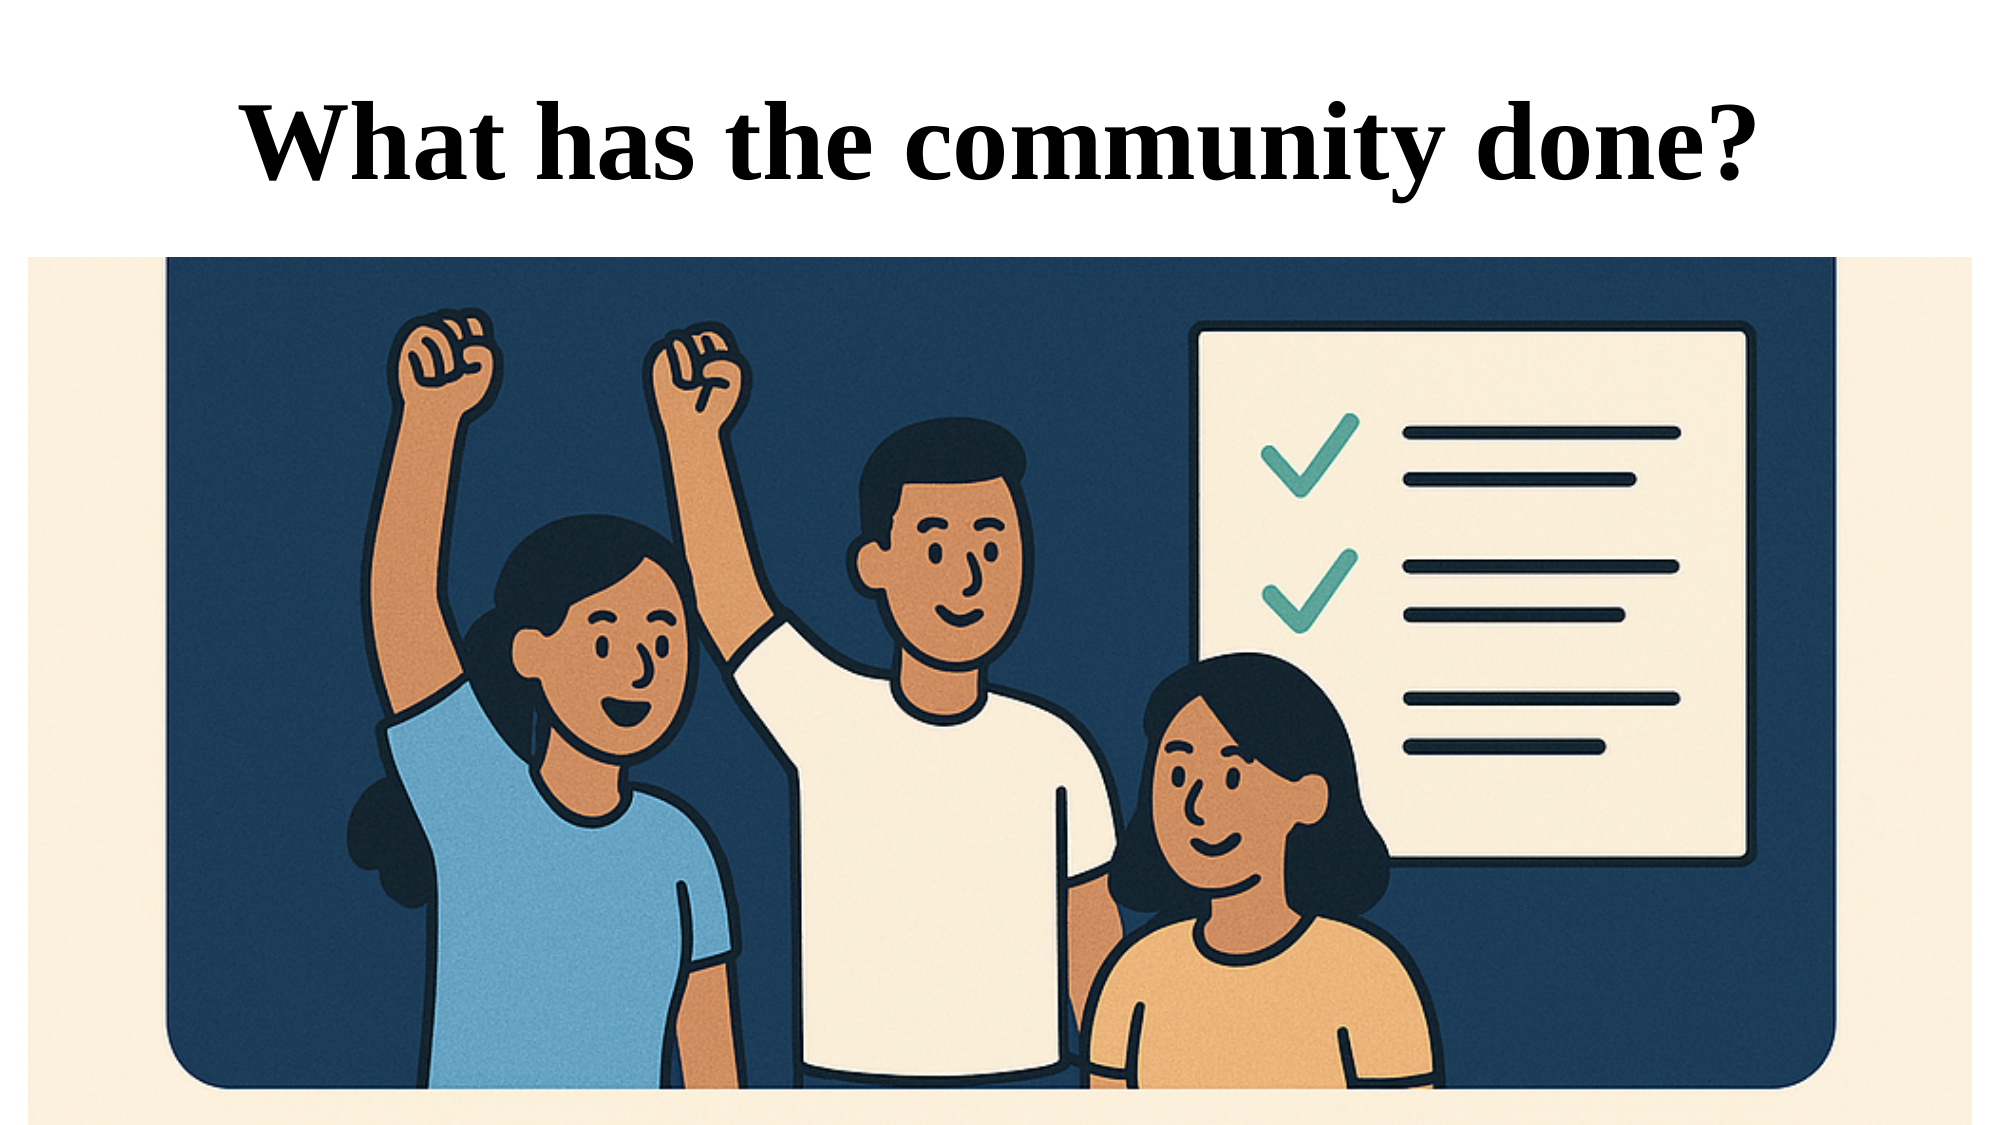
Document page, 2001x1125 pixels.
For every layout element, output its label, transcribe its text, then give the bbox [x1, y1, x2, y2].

picture [27, 257, 1973, 1125]
text_box What has the community done? [0, 59, 2000, 209]
